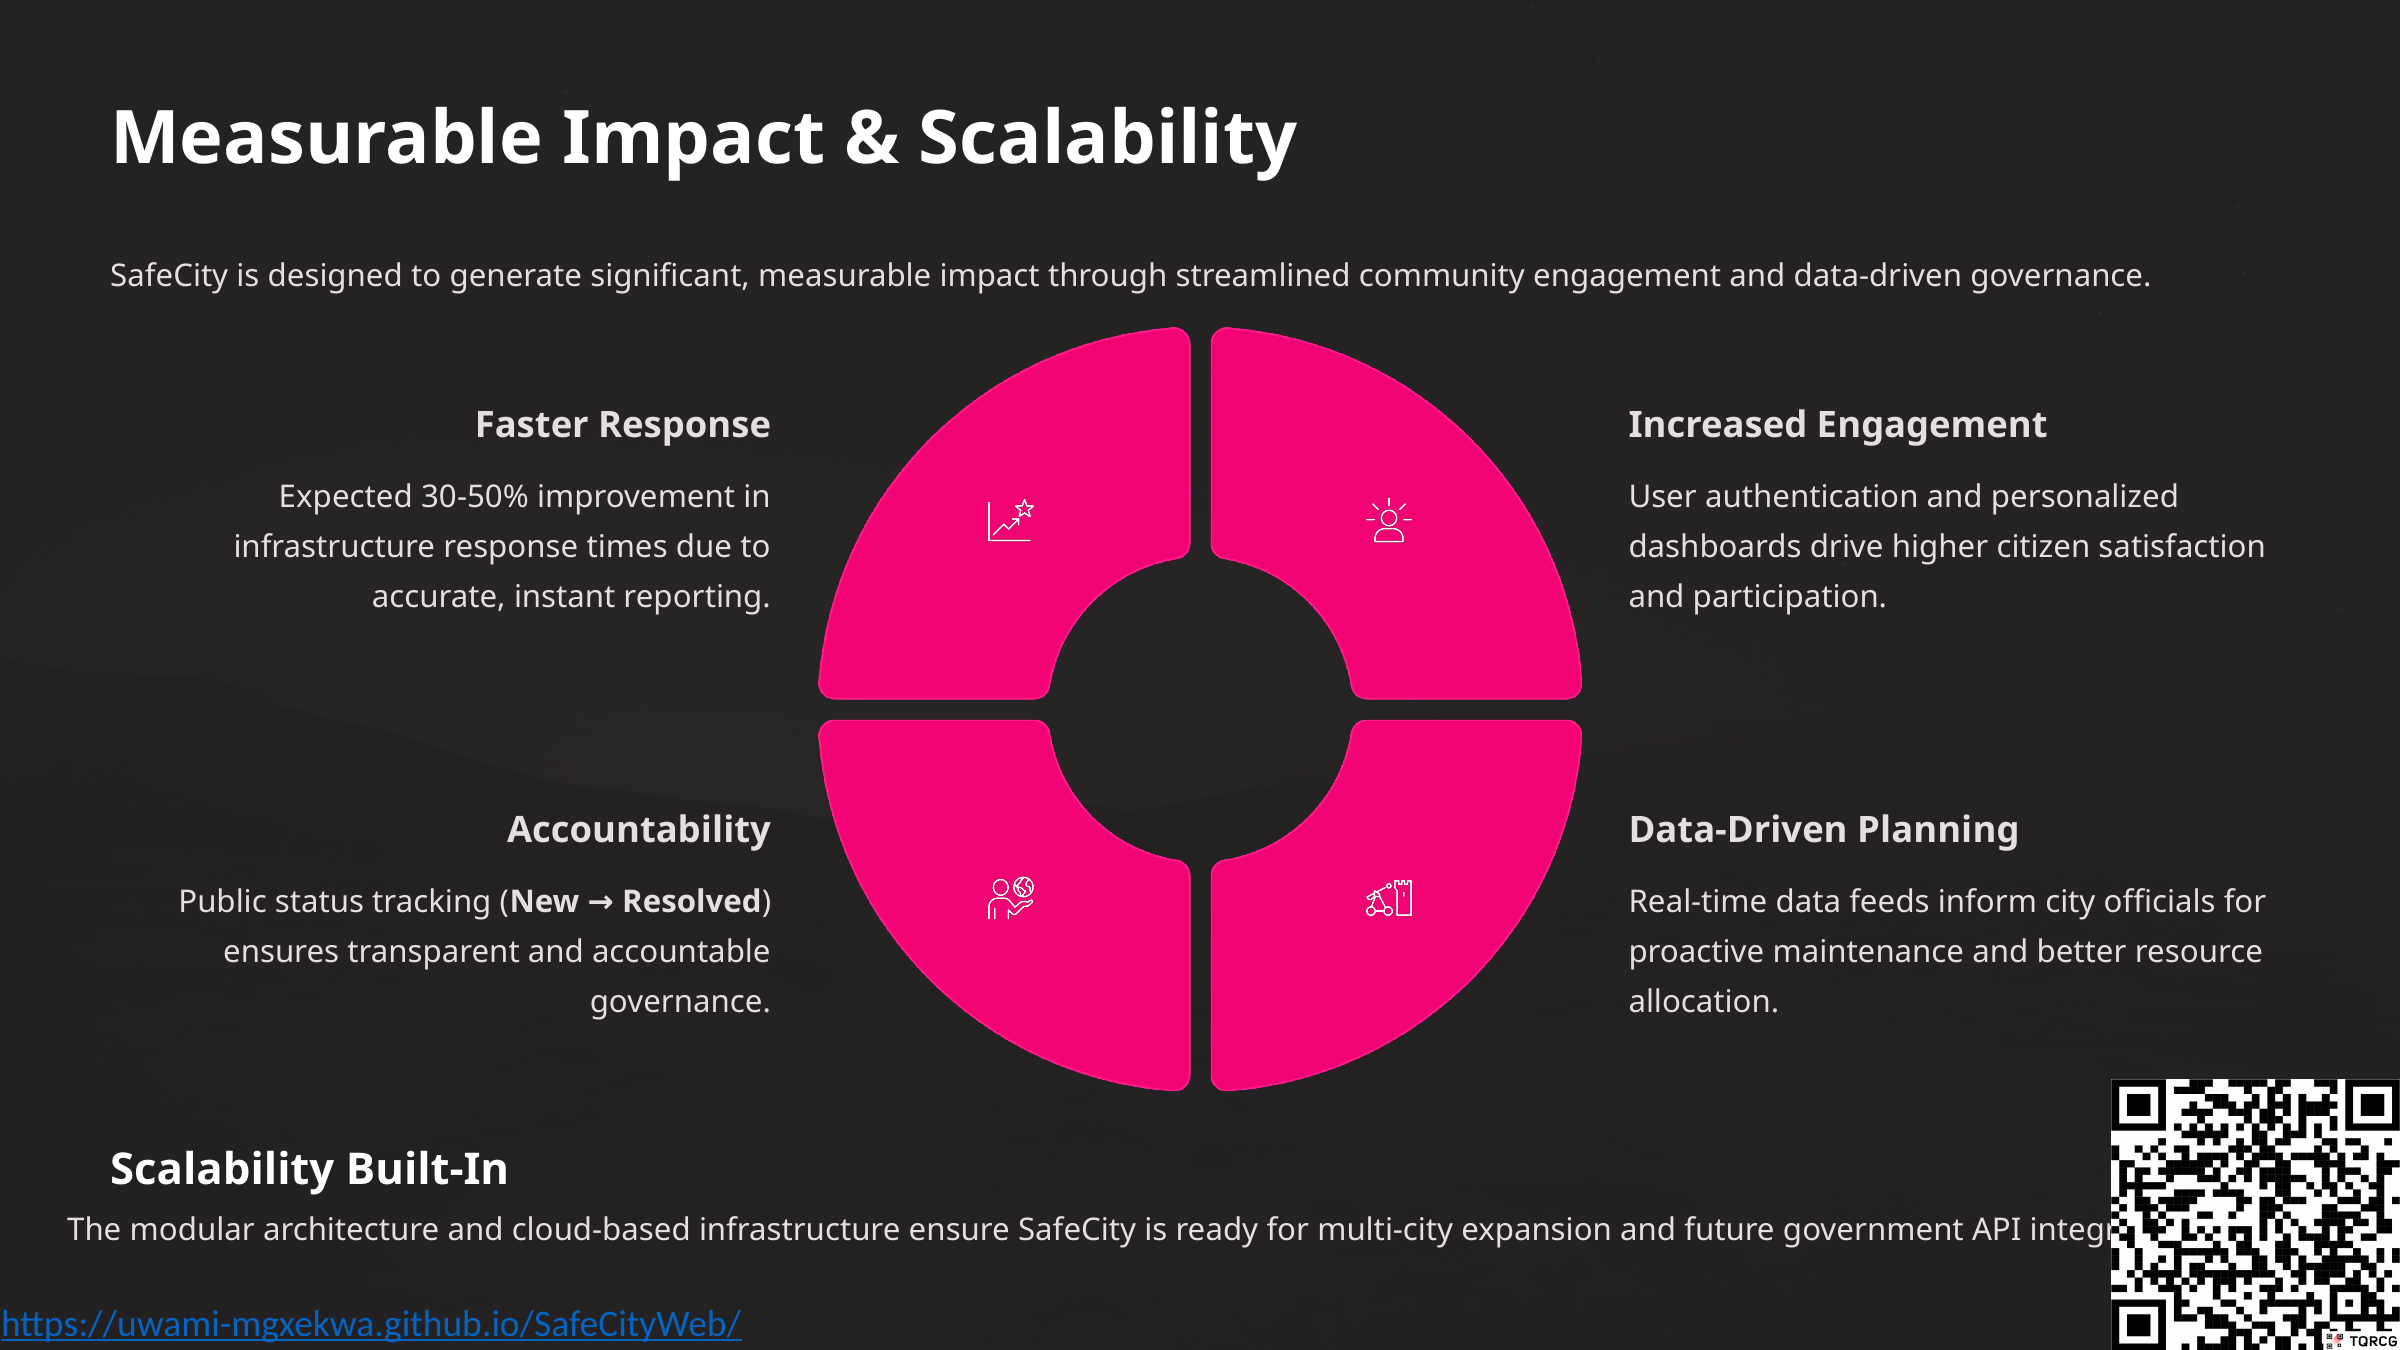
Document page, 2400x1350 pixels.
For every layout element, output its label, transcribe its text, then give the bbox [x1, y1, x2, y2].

text_box Public status tracking (New → Resolved) ensures transparent and accountable governance. [110, 868, 772, 1020]
text_box Accountability [400, 803, 772, 850]
text_box SafeCity is designed to generate significant, measurable impact through streamlined community engagement and data-driven governance. [110, 242, 2290, 293]
text_box User authentication and personalized dashboards drive higher citizen satisfaction and participation. [1628, 463, 2290, 615]
text_box Increased Engagement [1628, 398, 2026, 445]
text_box Scalability Built-In [110, 1137, 555, 1194]
text_box https://uwami-mgxekwa.github.io/SafeCityWeb/ [0, 1291, 776, 1350]
text_box The modular architecture and cloud-based infrastructure ensure SafeCity is ready for multi-city expansion and future government API integration. [67, 1196, 2111, 1248]
picture [2106, 1079, 2400, 1350]
text_box Measurable Impact & Scalability [110, 86, 1222, 180]
picture [818, 327, 1582, 1091]
text_box Data-Driven Planning [1628, 803, 2002, 850]
text_box Faster Response [400, 398, 772, 445]
text_box Real-time data feeds inform city officials for proactive maintenance and better resource allocation. [1628, 868, 2290, 1020]
text_box Expected 30-50% improvement in infrastructure response times due to accurate, instant reporting. [110, 463, 772, 615]
